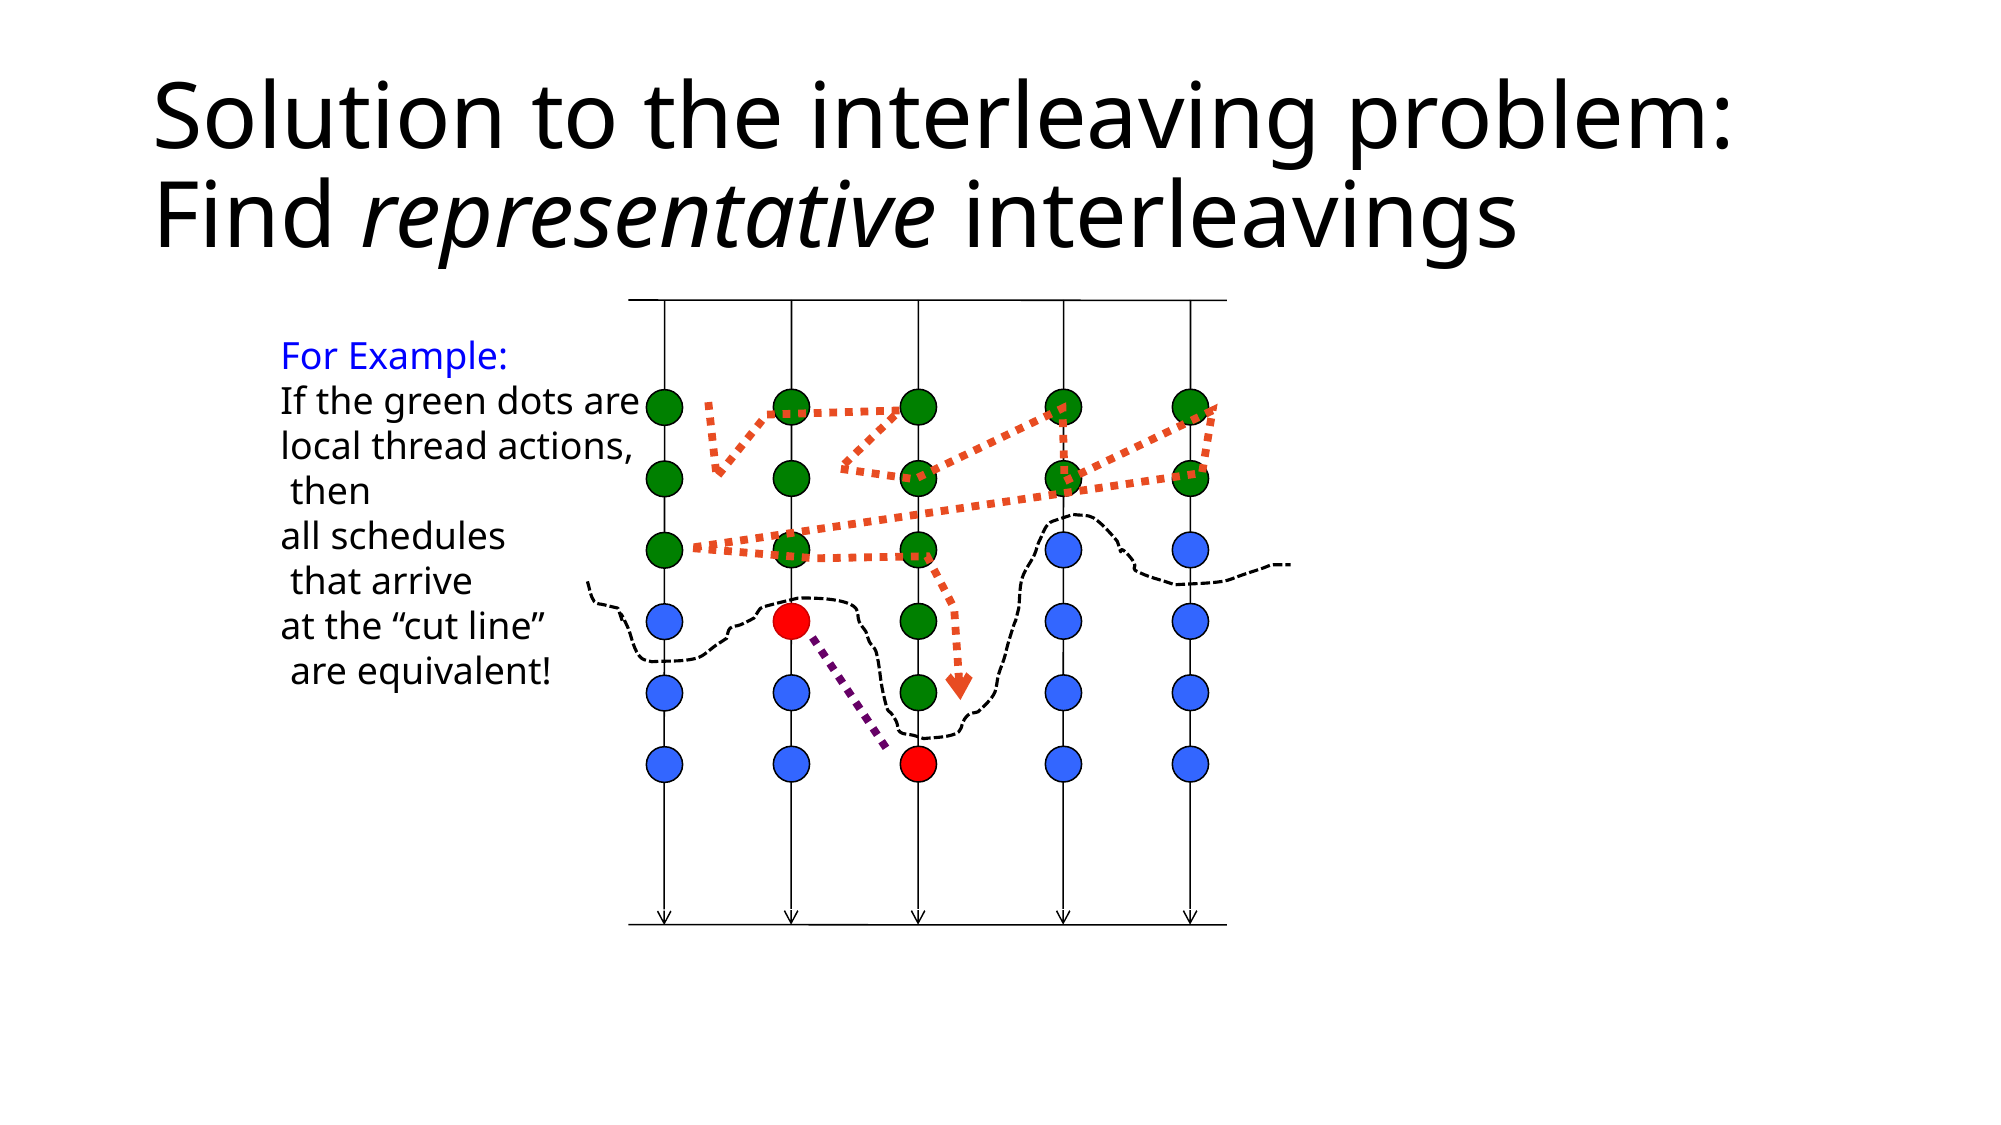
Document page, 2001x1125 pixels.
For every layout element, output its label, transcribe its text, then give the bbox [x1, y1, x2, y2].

text_box [773, 480, 786, 496]
text_box [900, 532, 937, 562]
text_box [1045, 613, 1082, 640]
text_box [656, 389, 683, 426]
text_box [1045, 674, 1082, 711]
text_box [656, 613, 758, 662]
text_box [774, 556, 808, 568]
text_box [656, 461, 683, 497]
text_box [773, 746, 810, 783]
text_box [1064, 460, 1081, 479]
text_box [886, 613, 967, 701]
title Solution to the interleaving problem: Find representative interleavings [137, 59, 1863, 278]
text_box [793, 656, 907, 732]
text_box [1045, 389, 1082, 425]
text_box [1172, 389, 1209, 424]
text_box [773, 613, 810, 640]
text_box [937, 514, 1291, 612]
text_box [1175, 603, 1206, 612]
text_box [773, 389, 810, 414]
text_box [647, 675, 683, 711]
text_box [656, 532, 683, 569]
text_box [1172, 468, 1209, 497]
text_box [680, 401, 1214, 612]
text_box [1172, 613, 1209, 640]
text_box [900, 389, 937, 425]
text_box [656, 575, 885, 612]
text_box [773, 674, 793, 711]
text_box [646, 746, 683, 783]
text_box [857, 613, 1018, 739]
text_box [1172, 674, 1209, 711]
text_box [1172, 532, 1209, 567]
text_box [1048, 603, 1079, 612]
text_box [900, 460, 934, 478]
text_box [1172, 746, 1209, 783]
text_box [900, 746, 937, 783]
text_box [776, 603, 807, 612]
text_box [1045, 746, 1082, 783]
text_box For Example: If the green dots are local thread actions, then all schedules that arrive at the “cut line” are equivalent! [265, 324, 656, 700]
